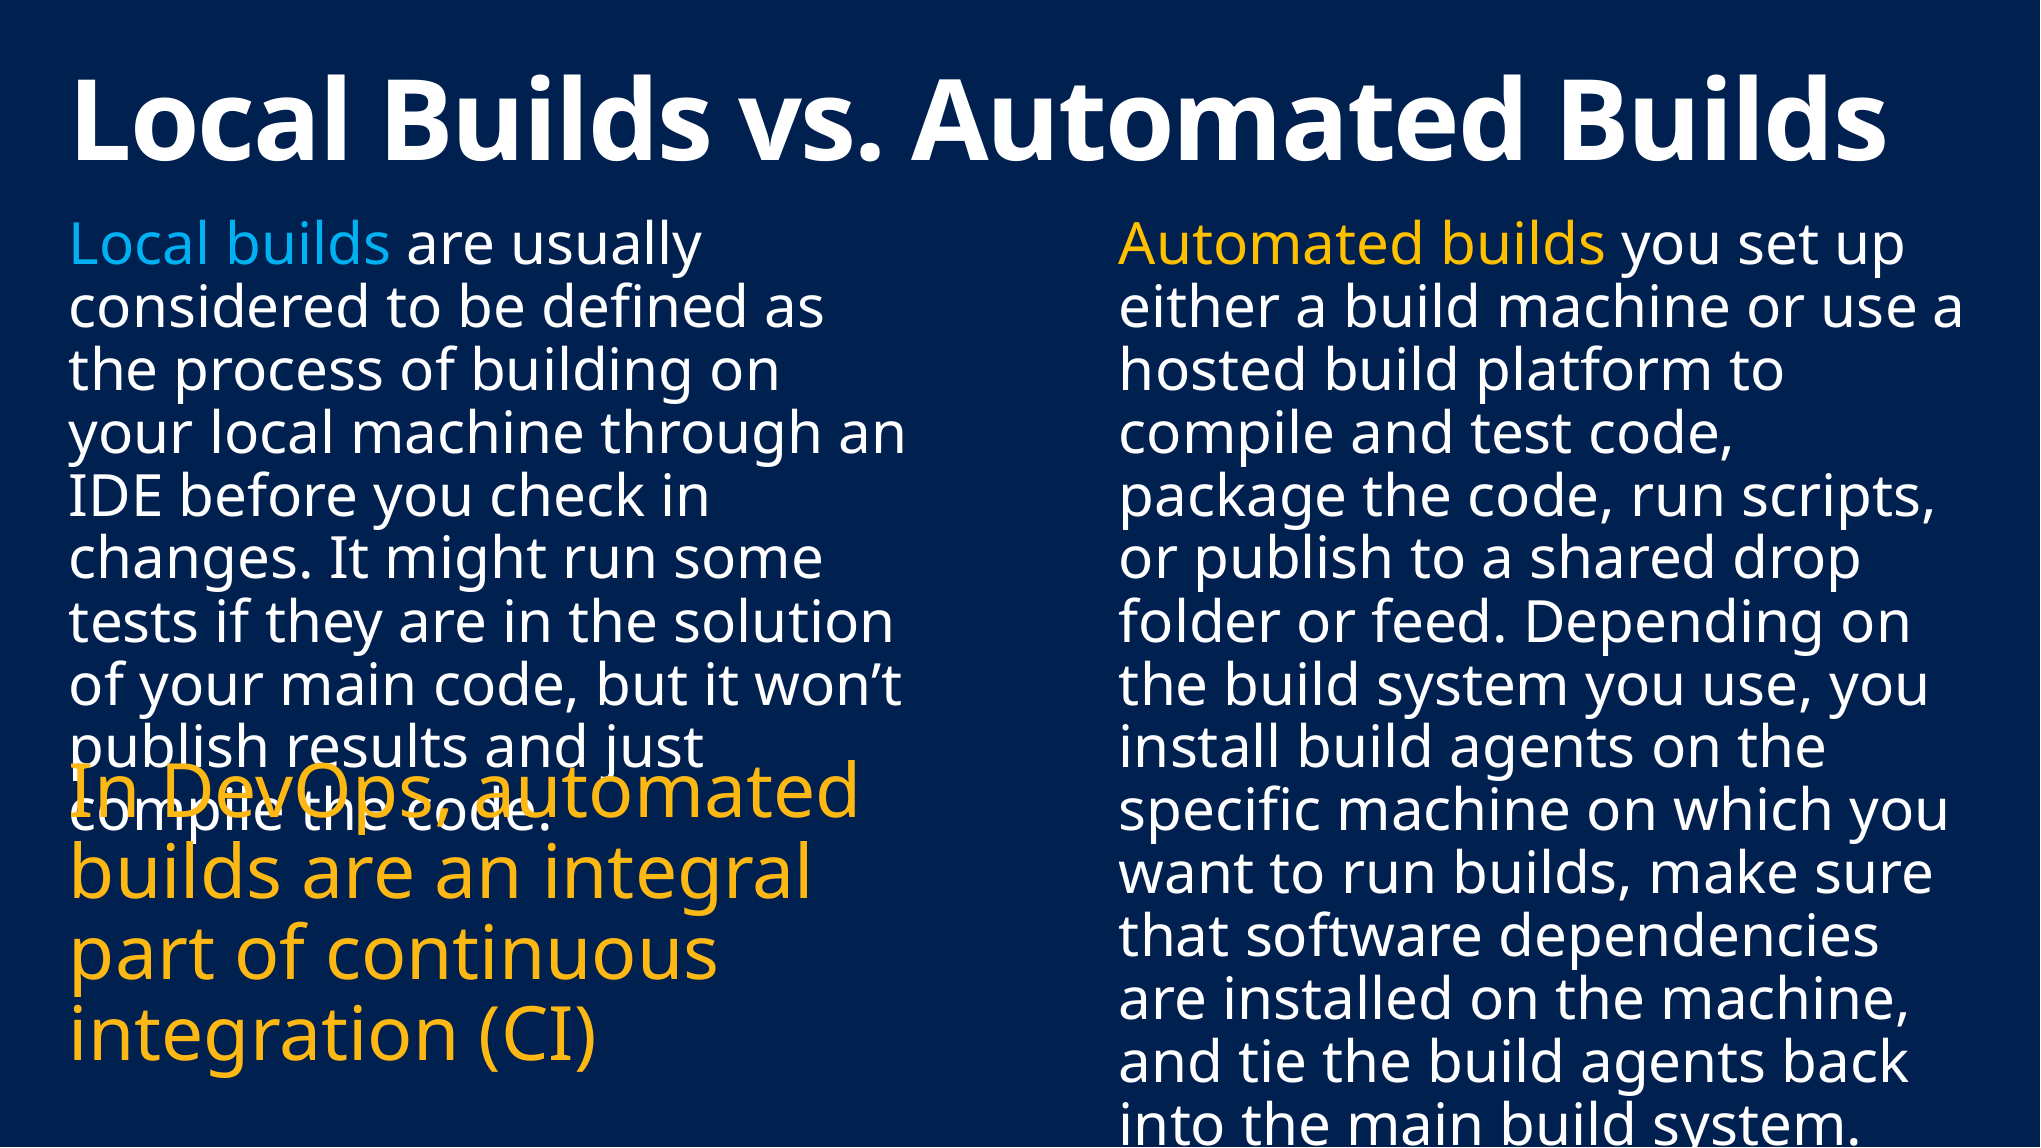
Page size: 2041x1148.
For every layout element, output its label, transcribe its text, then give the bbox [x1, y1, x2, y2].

title Local Builds vs. Automated Builds [45, 48, 1996, 199]
list Automated builds you set up either a build machine or use a hosted build platform to compile and test code, package the code, run scripts, or publish to a shared drop folder or feed. Depending on the build system you use, you install build agents on the specific machine on which you want to run builds, make sure that software dependencies are installed on the machine, and tie the build agents back into the main build system. [1095, 198, 1996, 1057]
list Local builds are usually considered to be defined as the process of building on your local machine through an IDE before you check in changes. It might run some tests if they are in the solution of your main code, but it won’t publish results and just compile the code. [45, 198, 946, 739]
text_box In DevOps, automated builds are an integral part of continuous integration (CI) [45, 738, 945, 1092]
